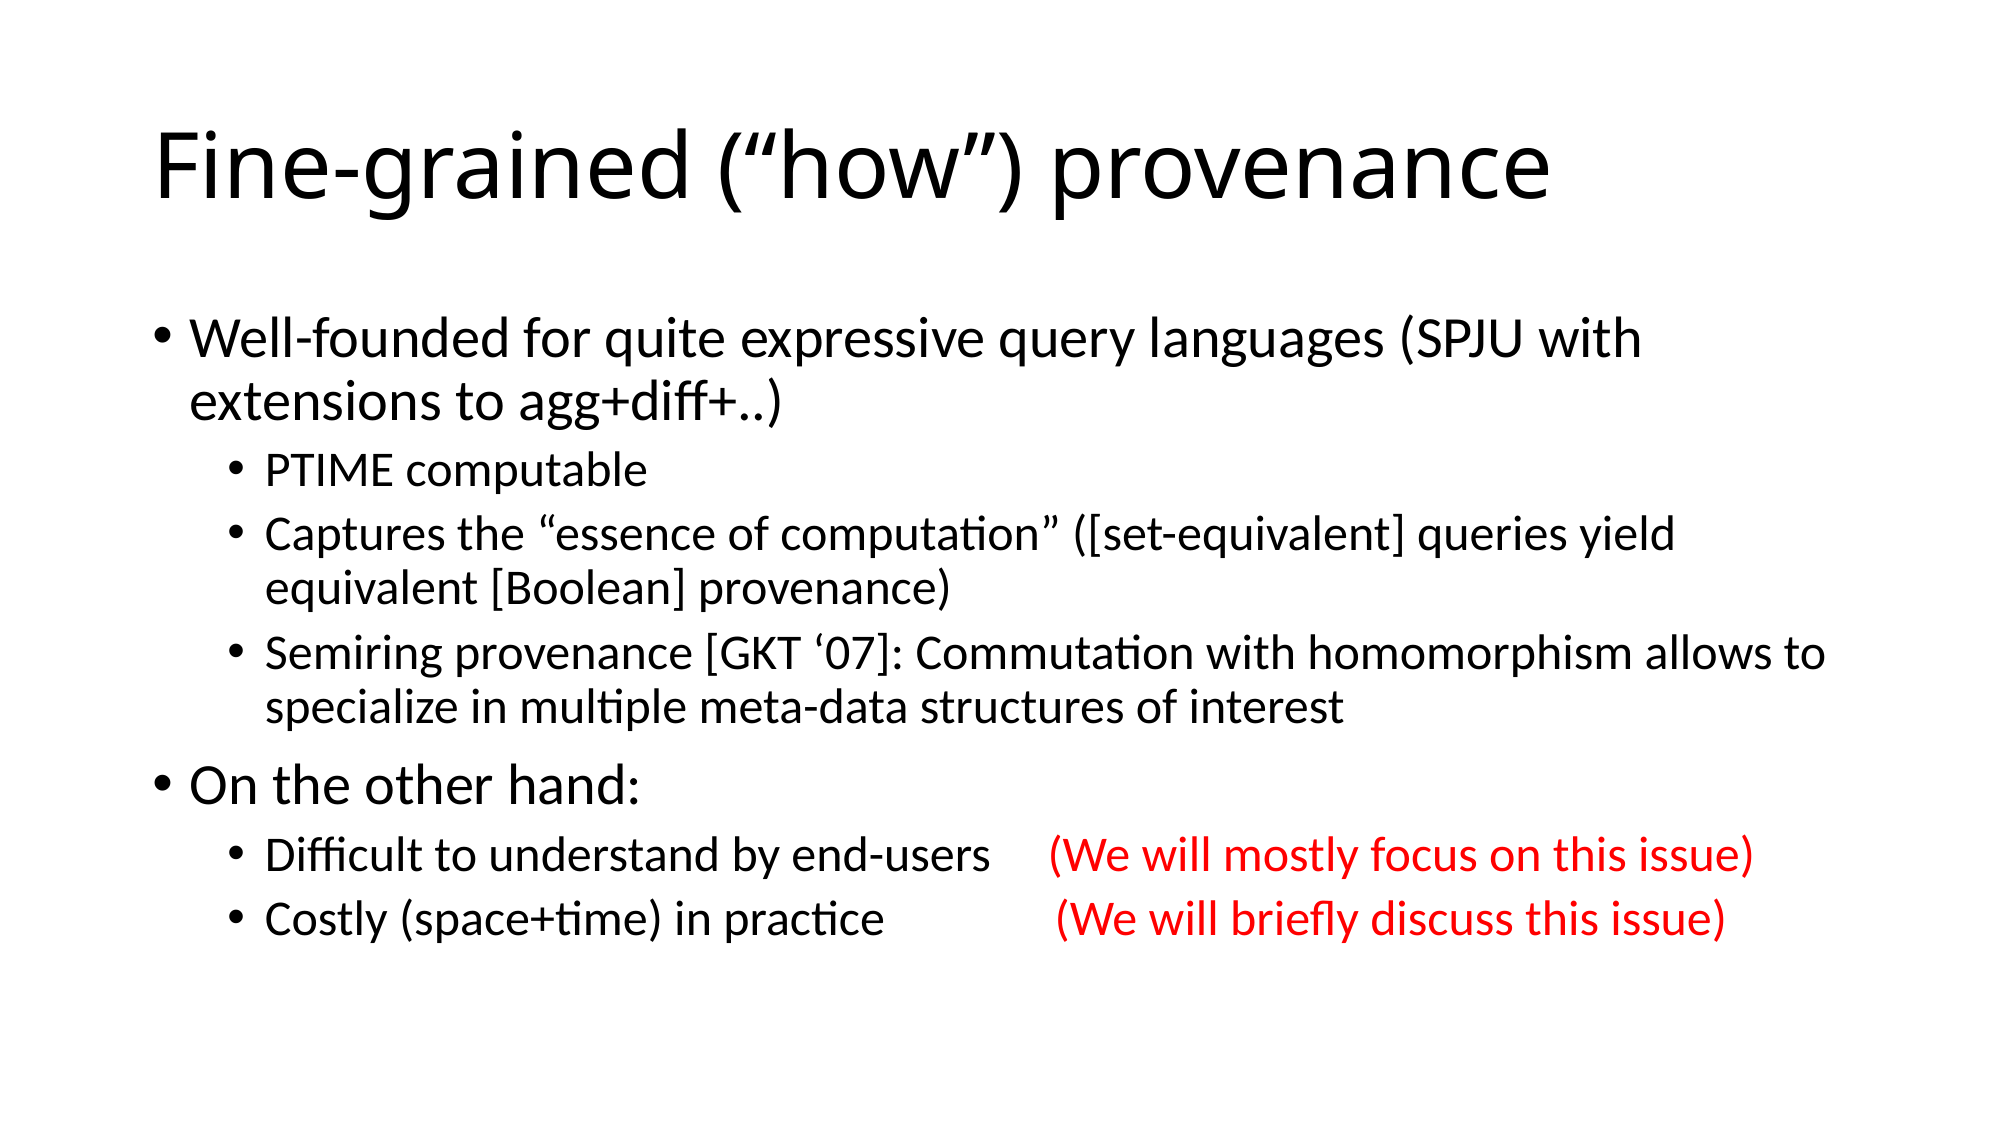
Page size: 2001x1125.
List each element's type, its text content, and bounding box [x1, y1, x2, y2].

list Well-founded for quite expressive query languages (SPJU with extensions to agg+diff+..) PTIME computable Captures the “essence of computation” ([set-equivalent] queries yield equivalent [Boolean] provenance) Semiring provenance [GKT ‘07]: Commutation with homomorphism allows to specialize in multiple meta-data structures of interest On the other hand: Difficult to understand by end-users (We will mostly focus on this issue) Costly (space+time) in practice (We will briefly discuss this issue) [137, 299, 1863, 1014]
title Fine-grained (“how”) provenance [137, 59, 1863, 278]
